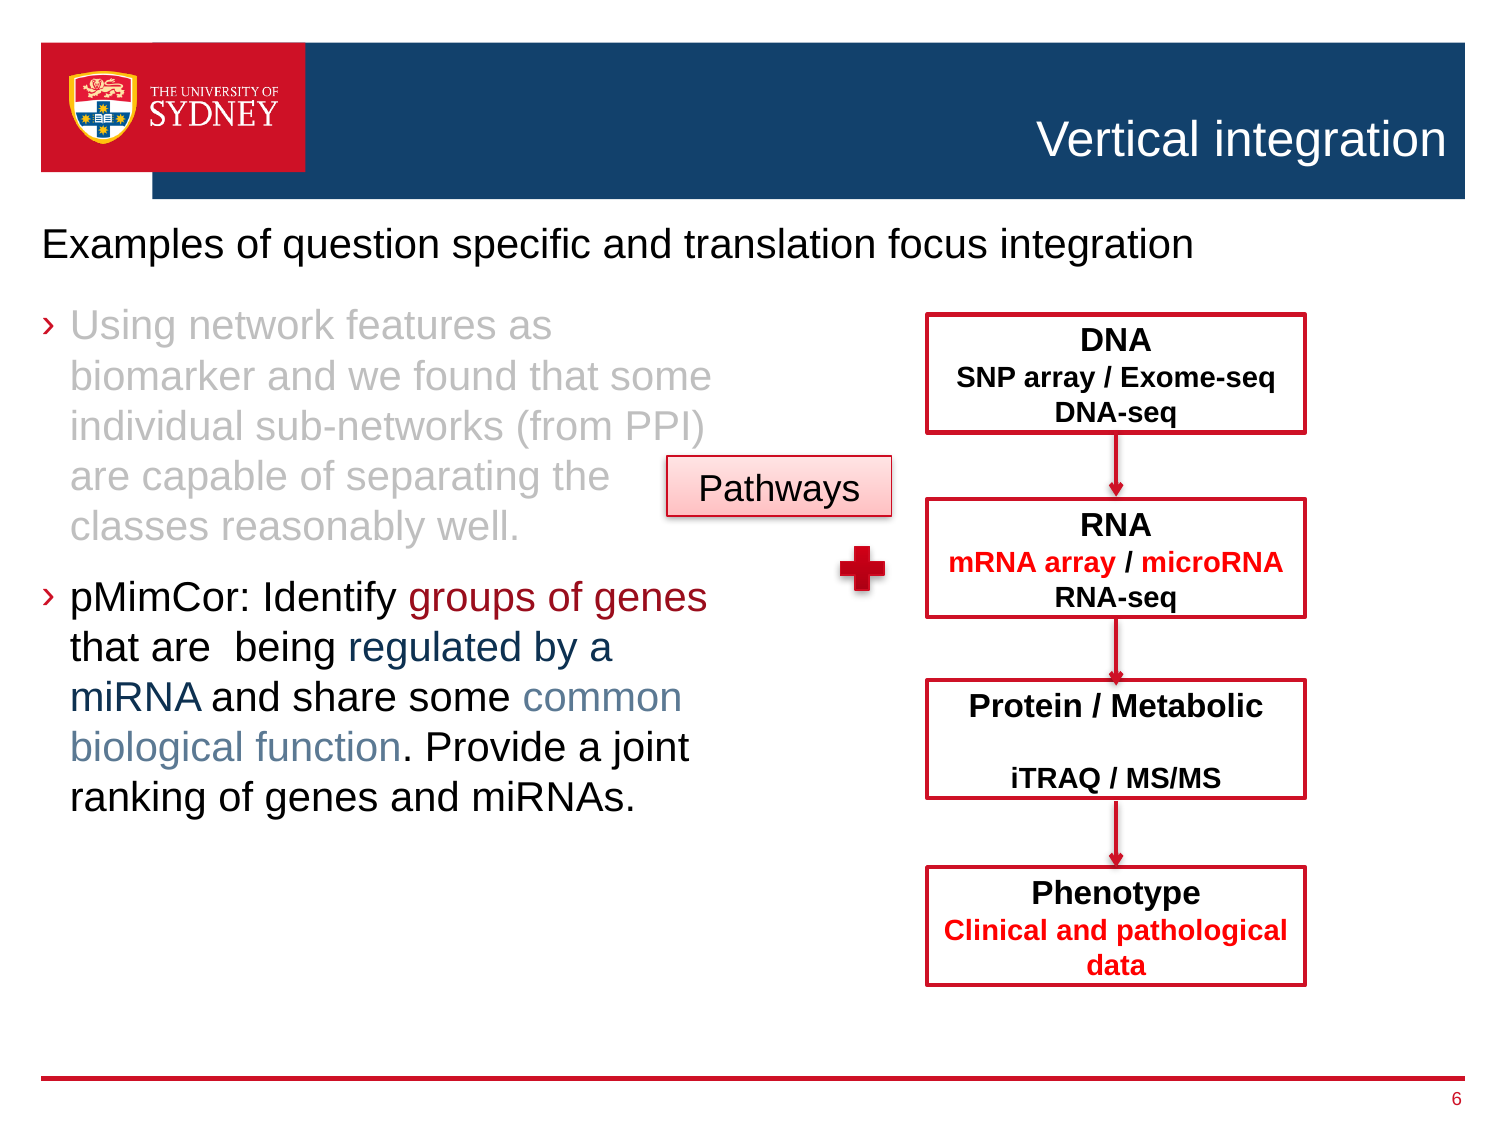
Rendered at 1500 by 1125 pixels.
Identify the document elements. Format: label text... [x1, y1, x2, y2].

text_box Phenotype Clinical and pathological data [925, 865, 1307, 987]
title Vertical integration [304, 70, 1463, 175]
text_box Pathways [666, 455, 892, 517]
picture [69, 71, 278, 144]
list Examples of question specific and translation focus integration [41, 208, 1463, 288]
text_box Protein / Metabolic iTRAQ / MS/MS [925, 678, 1307, 800]
text_box [840, 546, 885, 591]
list Using network features as biomarker and we found that some individual sub-networks (from PPI) are capable of separating the classes reasonably well. pMimCor: Identify groups of genes that are being regulated by a miRNA and share some common biological function. Provide a joint ranking of genes and miRNAs. [41, 290, 750, 1071]
slide_number 6 [1421, 1080, 1463, 1116]
text_box RNA mRNA array / microRNA RNA-seq [925, 497, 1307, 619]
text_box DNA SNP array / Exome-seq DNA-seq [925, 312, 1307, 435]
